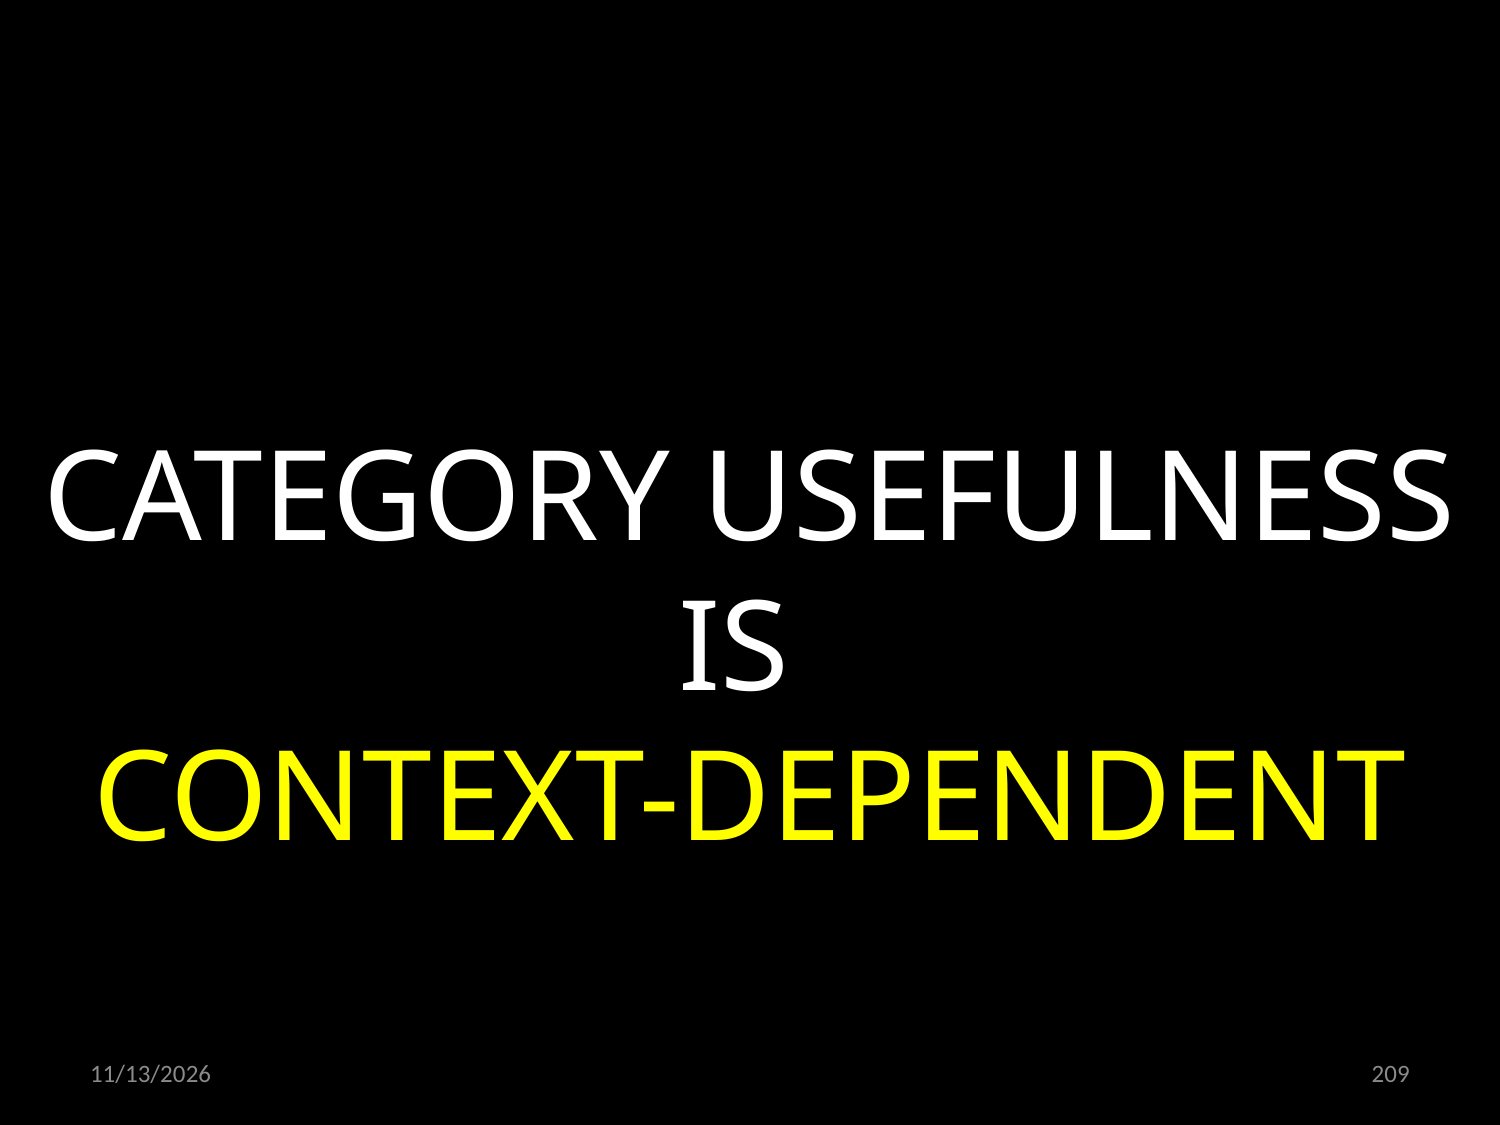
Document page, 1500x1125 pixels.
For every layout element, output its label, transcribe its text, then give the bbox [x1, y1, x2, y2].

list CATEGORY USEFULNESS IS CONTEXT-DEPENDENT [0, 408, 1500, 510]
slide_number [75, 1042, 425, 1103]
slide_number 209 [1074, 1042, 1425, 1103]
